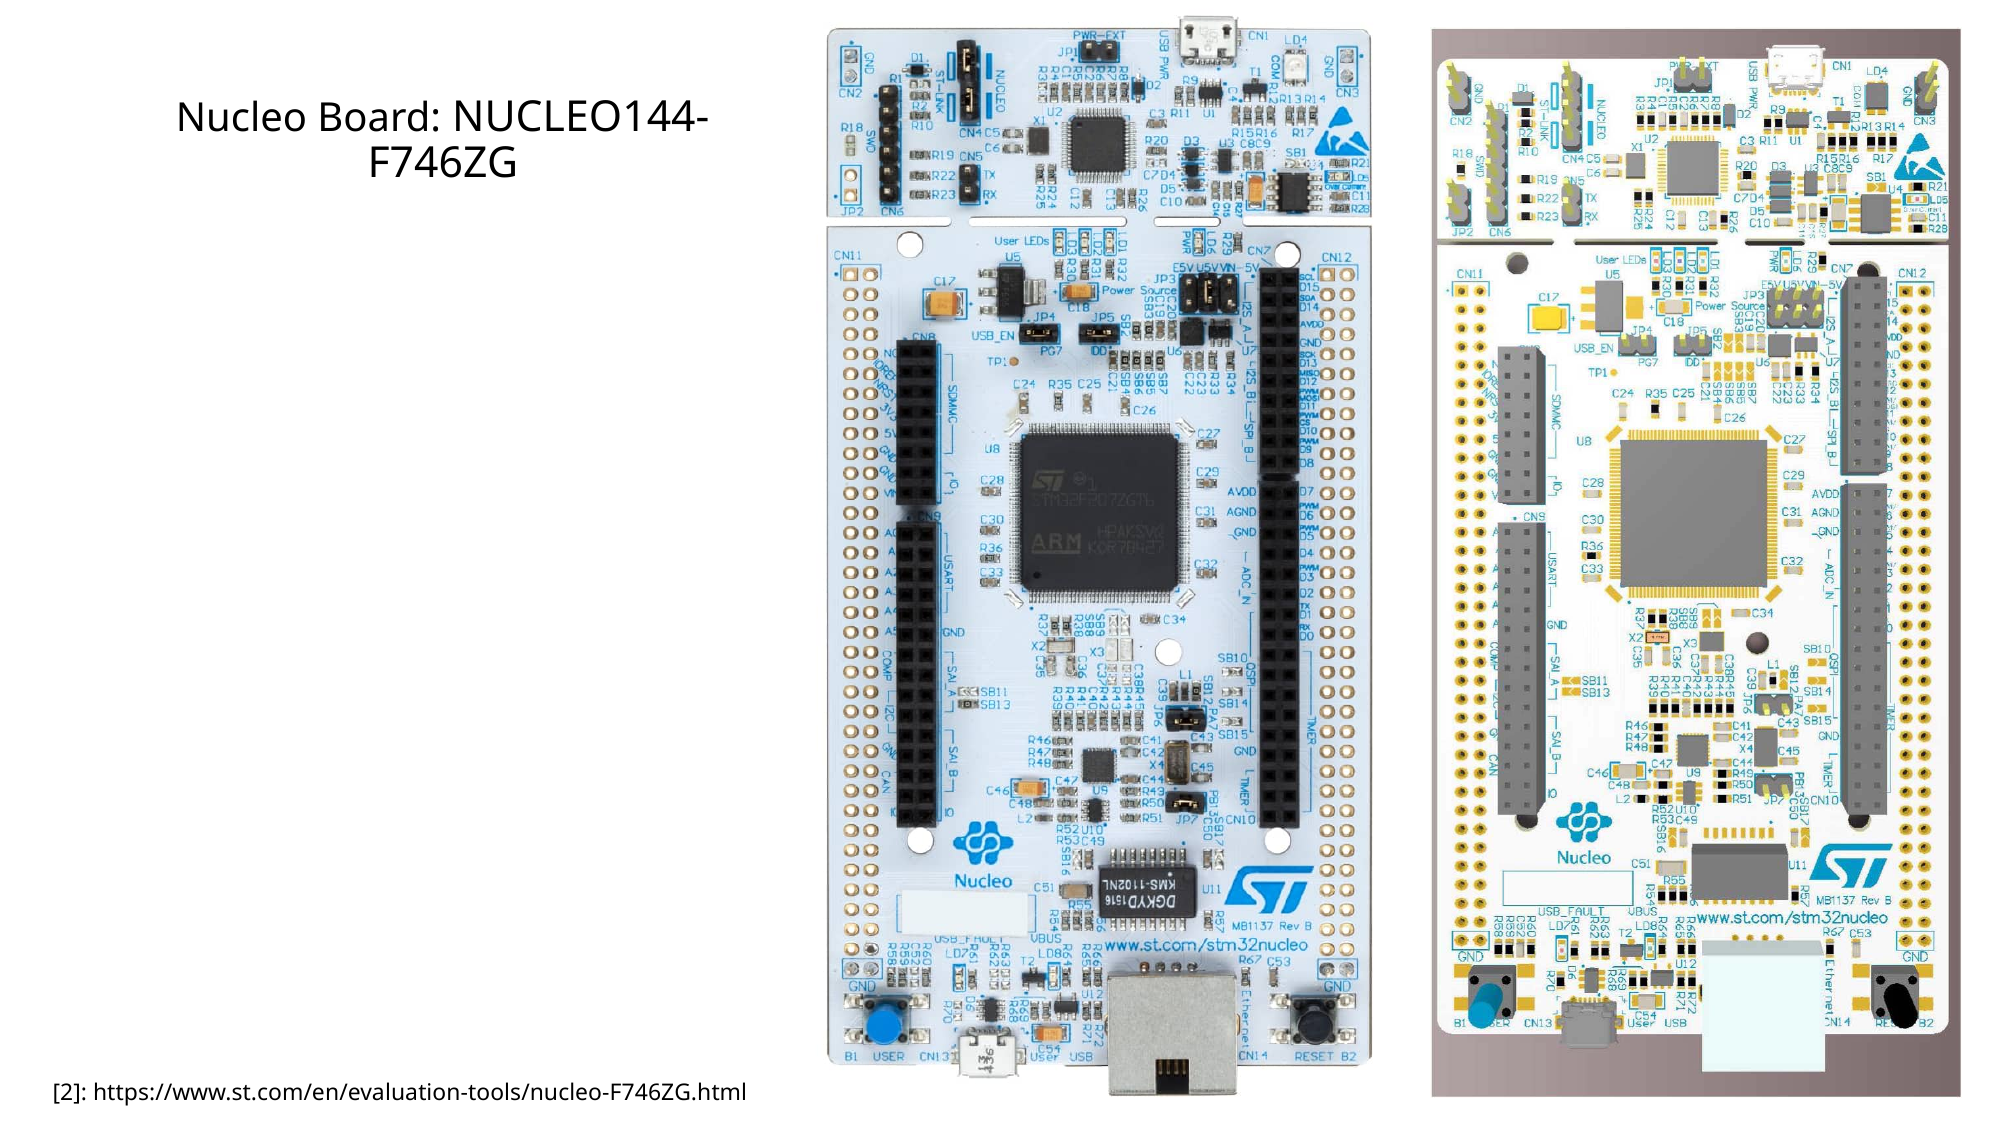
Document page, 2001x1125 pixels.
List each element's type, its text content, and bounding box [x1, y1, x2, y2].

title Nucleo Board: NUCLEO144-F746ZG [88, 86, 796, 195]
text_box [2]: https://www.st.com/en/evaluation-tools/nucleo-F746ZG.html [38, 1069, 796, 1112]
picture [1430, 27, 1962, 1098]
picture [796, 0, 1406, 1125]
